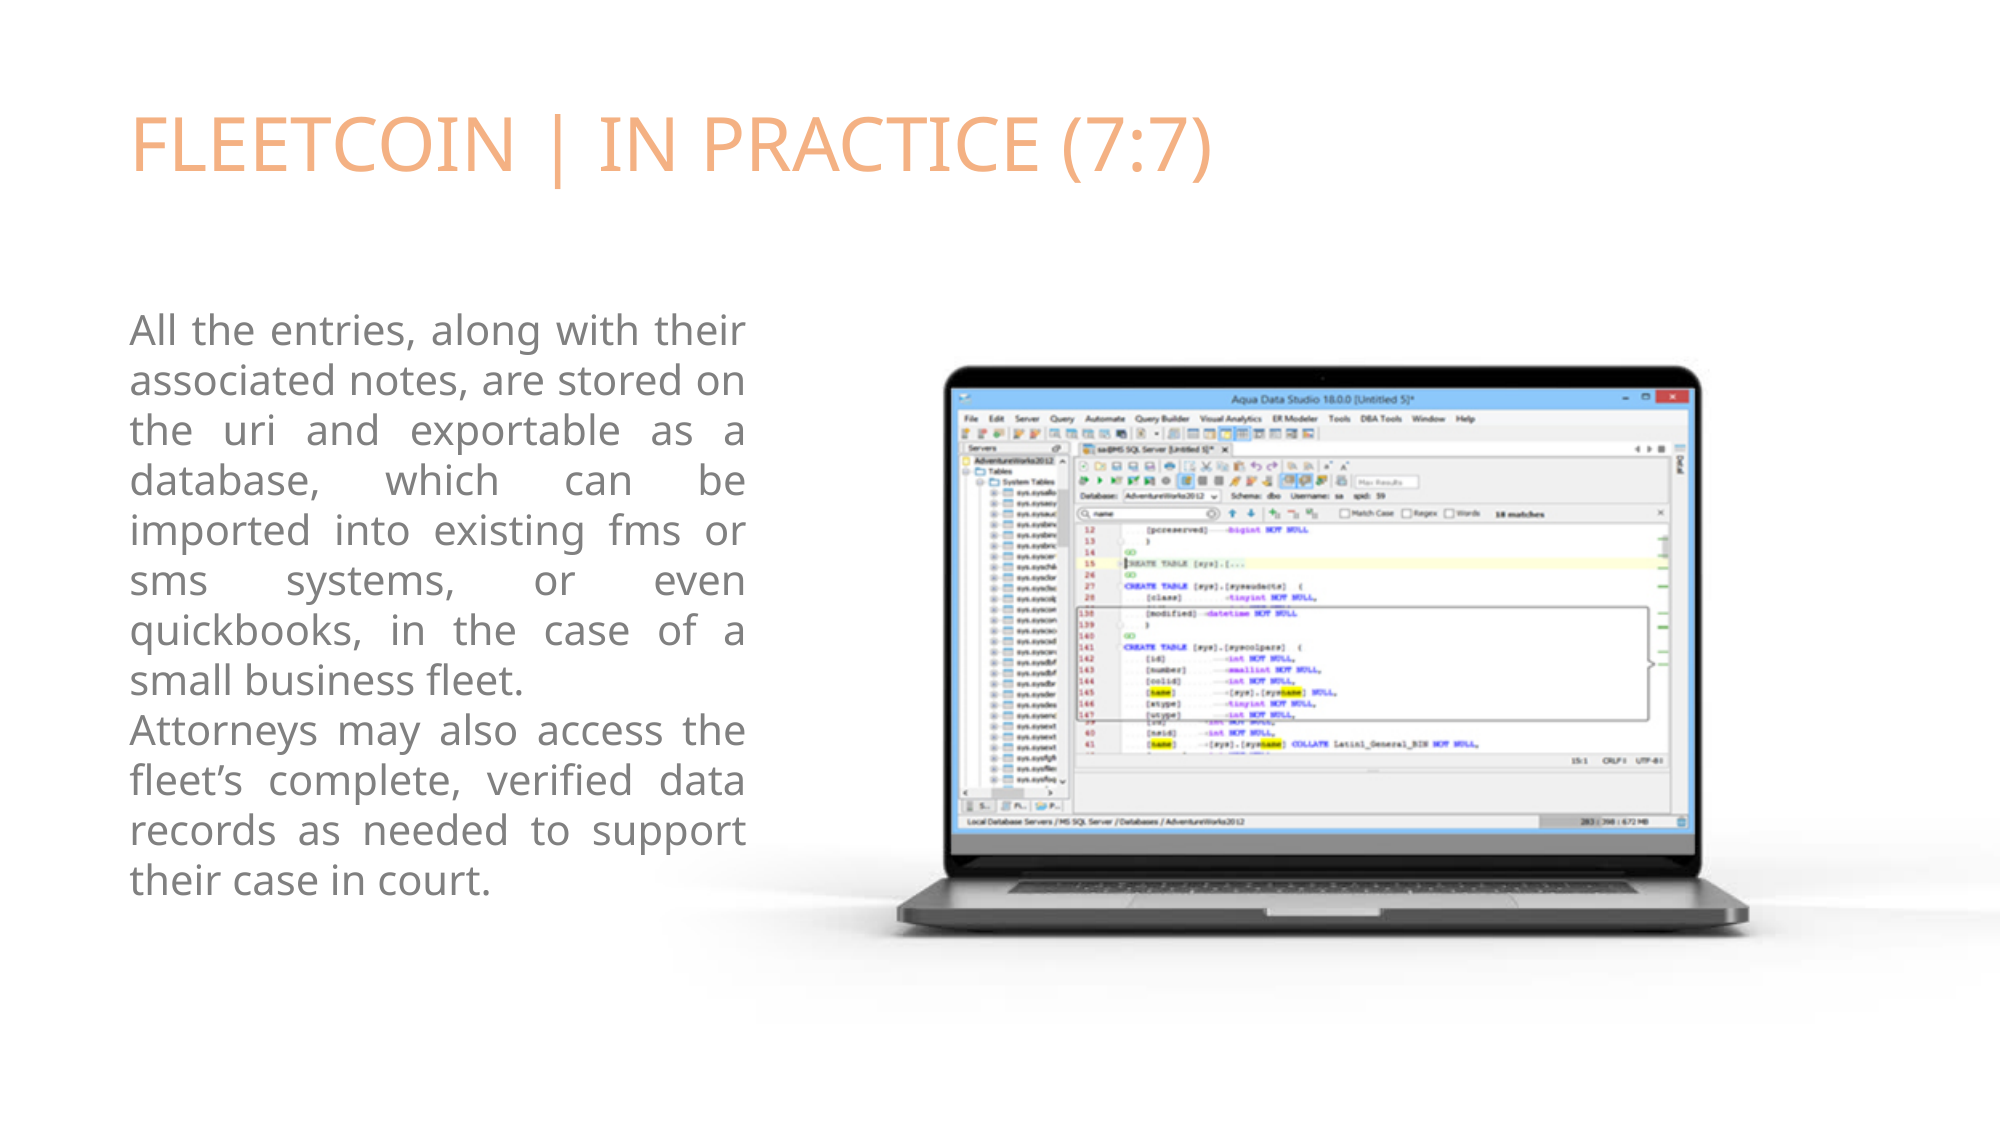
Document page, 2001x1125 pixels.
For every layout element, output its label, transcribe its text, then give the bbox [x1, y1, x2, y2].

subtitle All the entries, along with their associated notes, are stored on the uri and exportable as a database, which can be imported into existing fms or sms systems, or even quickbooks, in the case of a small business fleet. Attorneys may also access the fleet’s complete, verified data records as needed to support their case in court. [114, 296, 634, 1024]
picture [634, 254, 2000, 1024]
title FLEETCOIN | IN PRACTICE (7:7) [114, 101, 1615, 196]
